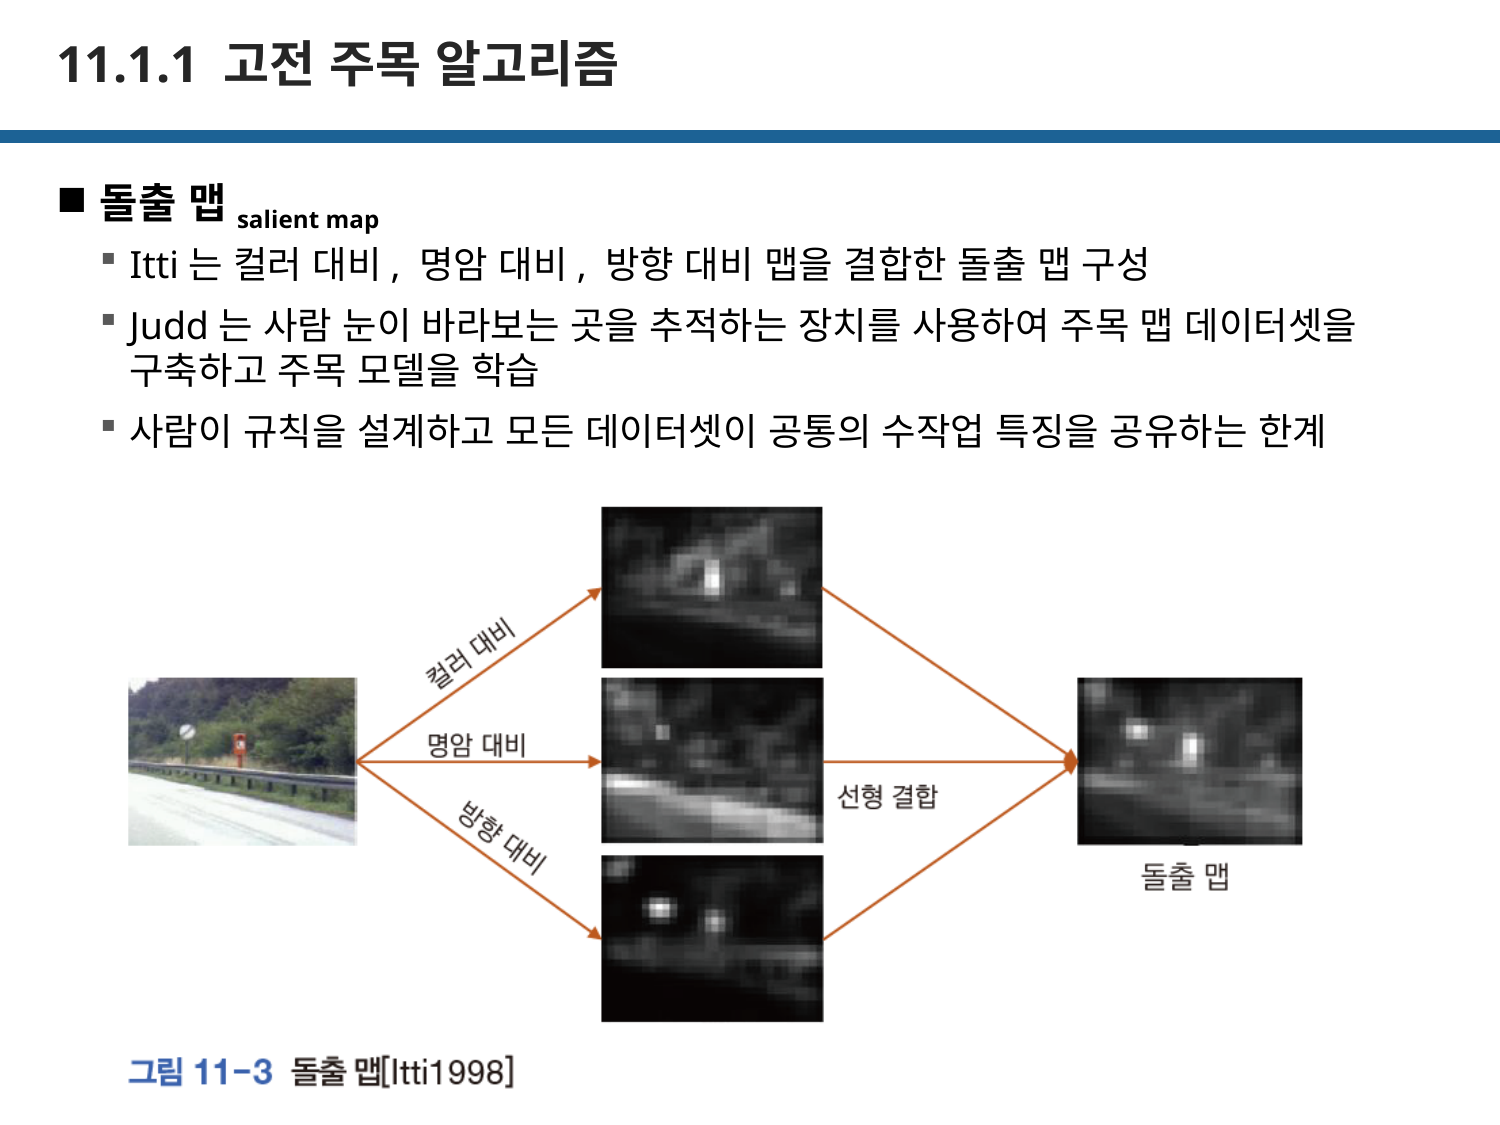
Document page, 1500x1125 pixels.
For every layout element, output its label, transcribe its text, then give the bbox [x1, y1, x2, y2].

title 11.1.1 고전 주목 알고리즘 [41, 17, 1282, 108]
picture [123, 503, 1313, 1095]
list 돌출 맵salient map Itti는 컬러 대비, 명암 대비, 방향 대비 맵을 결합한 돌출 맵 구성 Judd는 사람 눈이 바라보는 곳을 추적하는 장치를 사용하여 주목 맵 데이터셋을 구축하고 주목 모델을 학습 사람이 규칙을 설계하고 모든 데이터셋이 공통의 수작업 특징을 공유하는 한계 [41, 169, 1483, 1067]
